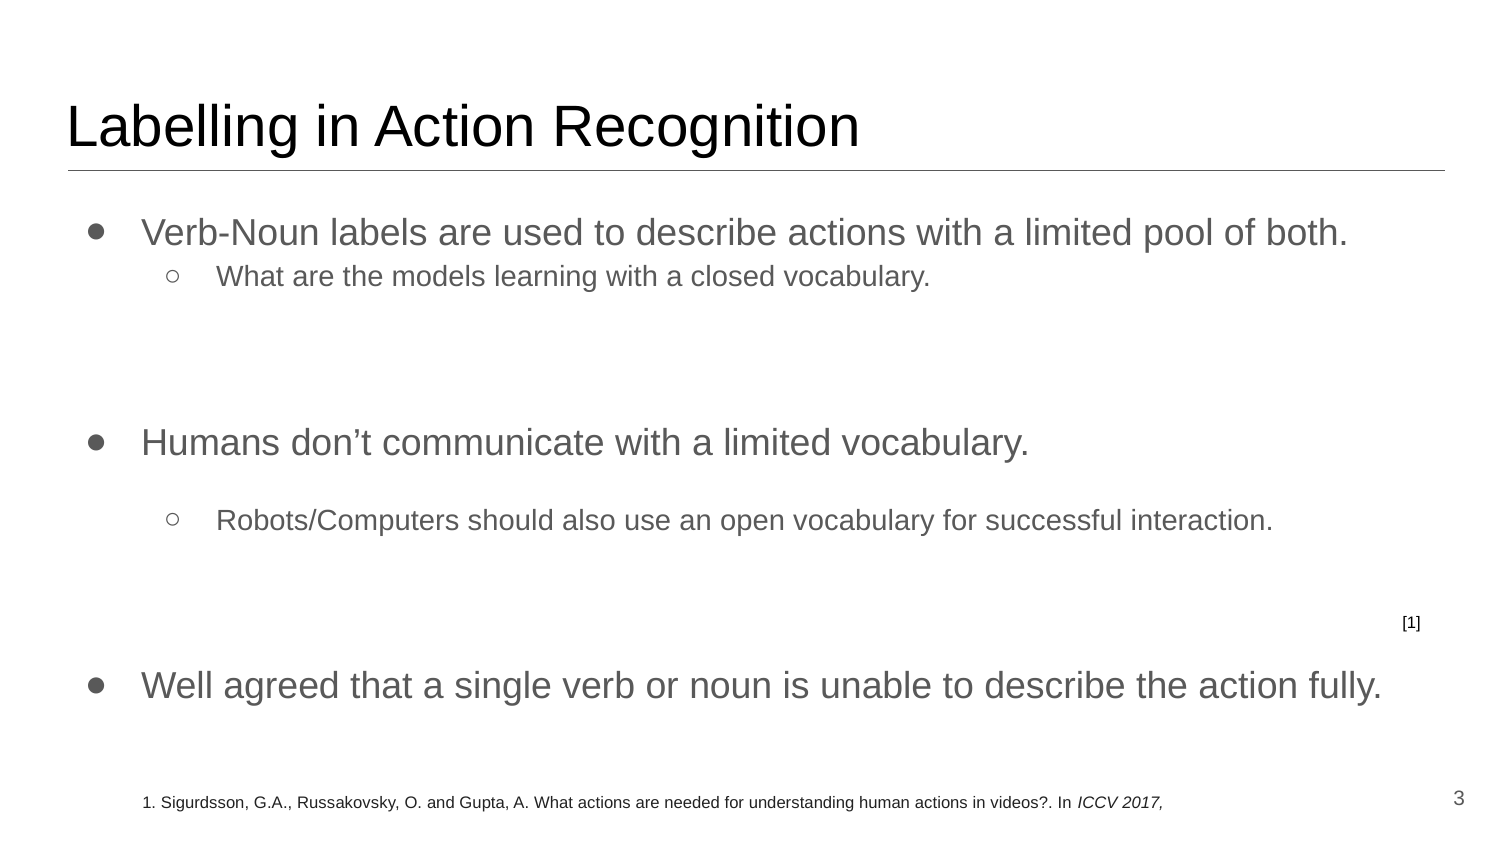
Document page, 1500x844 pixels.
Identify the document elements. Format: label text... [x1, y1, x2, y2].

text_box [1] [1387, 596, 1446, 649]
slide_number ‹#› [1389, 764, 1480, 830]
title Labelling in Action Recognition [51, 72, 1449, 167]
text_box 1. Sigurdsson, G.A., Russakovsky, O. and Gupta, A. What actions are needed for understanding human actions in videos?. In ICCV 2017, [127, 777, 1373, 830]
list Verb-Noun labels are used to describe actions with a limited pool of both. What are the models learning with a closed vocabulary. Humans don’t communicate with a limited vocabulary. Robots/Computers should also use an open vocabulary for successful interaction. Well agreed that a single verb or noun is unable to describe the action fully. [51, 185, 1449, 747]
